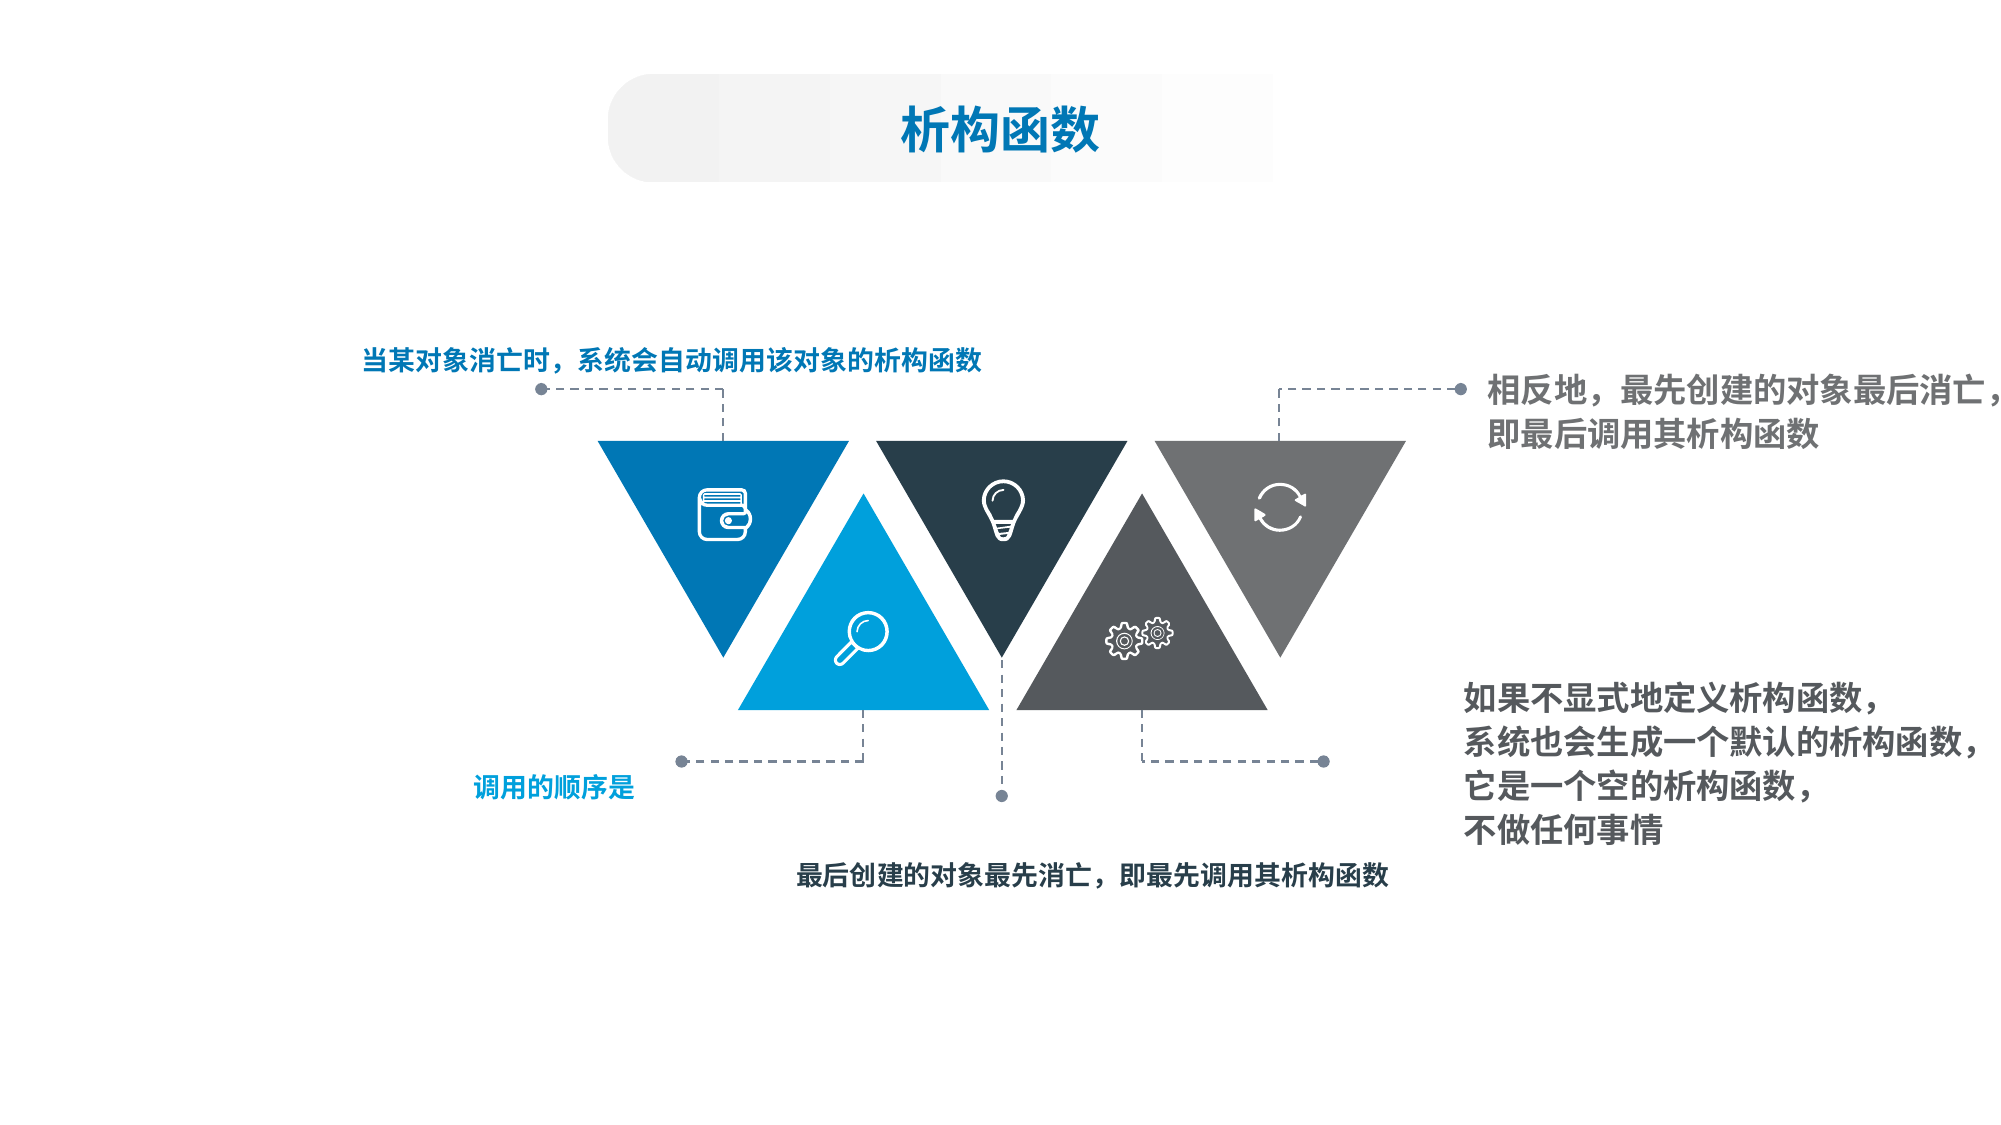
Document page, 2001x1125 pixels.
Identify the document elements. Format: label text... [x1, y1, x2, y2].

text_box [1016, 658, 1851, 912]
text_box 析构函数 [607, 73, 1393, 184]
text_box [249, 493, 781, 811]
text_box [781, 440, 1183, 898]
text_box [137, 332, 849, 658]
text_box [1154, 357, 2000, 658]
